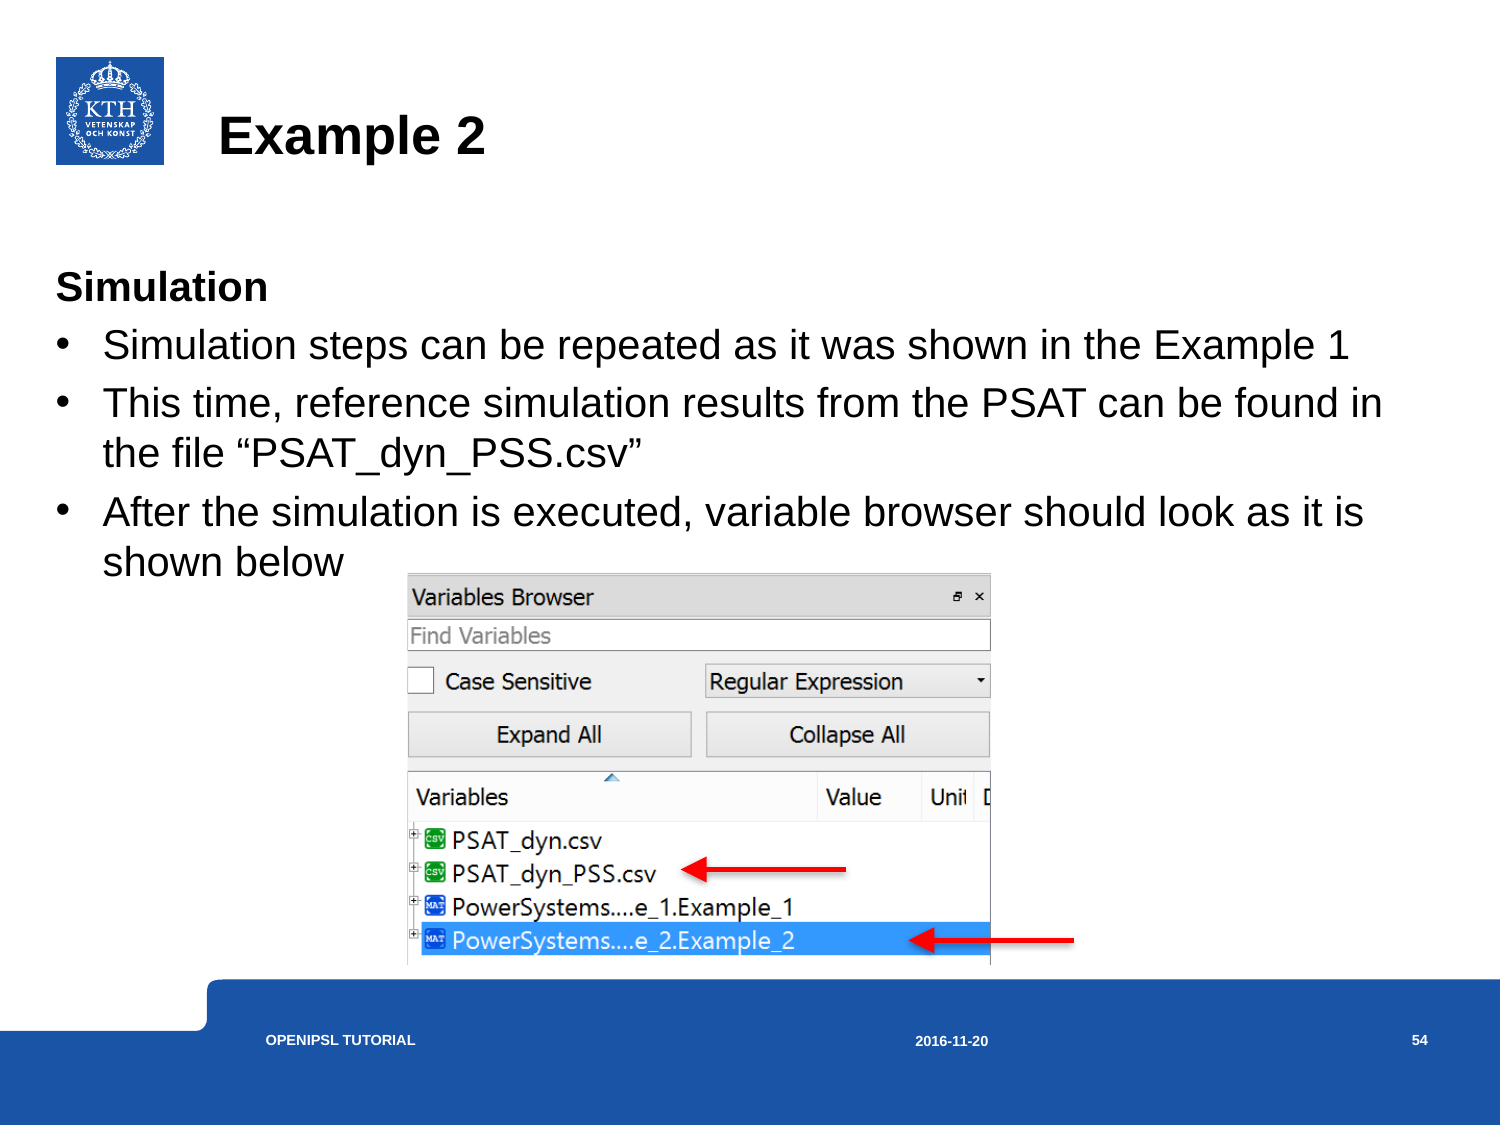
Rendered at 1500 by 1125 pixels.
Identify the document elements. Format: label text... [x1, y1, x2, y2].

list Simulation Simulation steps can be repeated as it was shown in the Example 1 This time, reference simulation results from the PSAT can be found in the file “PSAT_dyn_PSS.csv” After the simulation is executed, variable browser should look as it is shown below [55, 259, 1447, 929]
title Example 2 [218, 55, 1447, 166]
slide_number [915, 1031, 1266, 1092]
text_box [407, 573, 1074, 965]
slide_number 54 [1340, 1030, 1428, 1091]
footer OpenIPSL Tutorial [265, 1030, 741, 1091]
